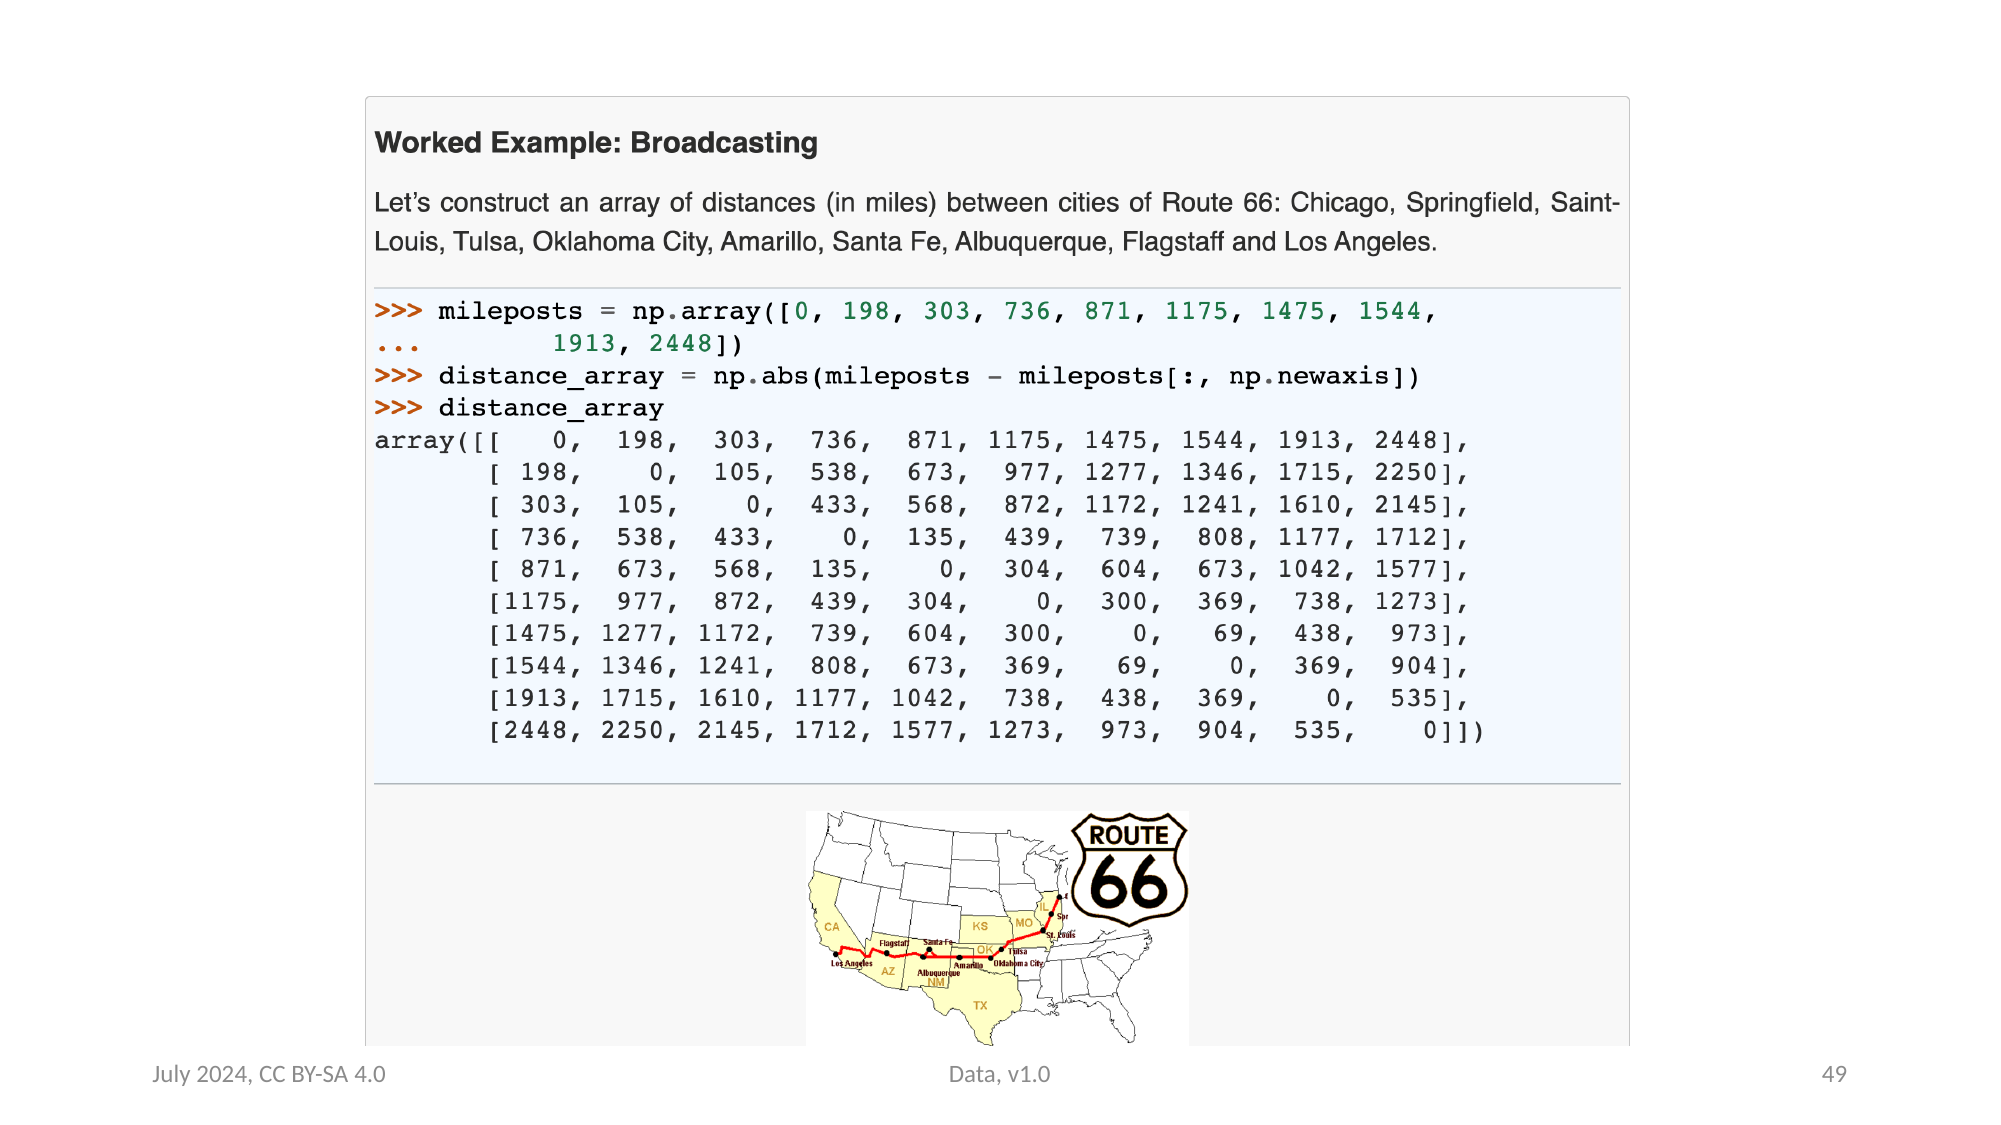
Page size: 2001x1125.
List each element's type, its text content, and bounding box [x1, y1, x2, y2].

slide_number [137, 1042, 588, 1103]
footer Data, v1.0 [662, 1046, 1338, 1103]
slide_number 49 [1412, 1042, 1863, 1103]
picture [362, 79, 1638, 1046]
